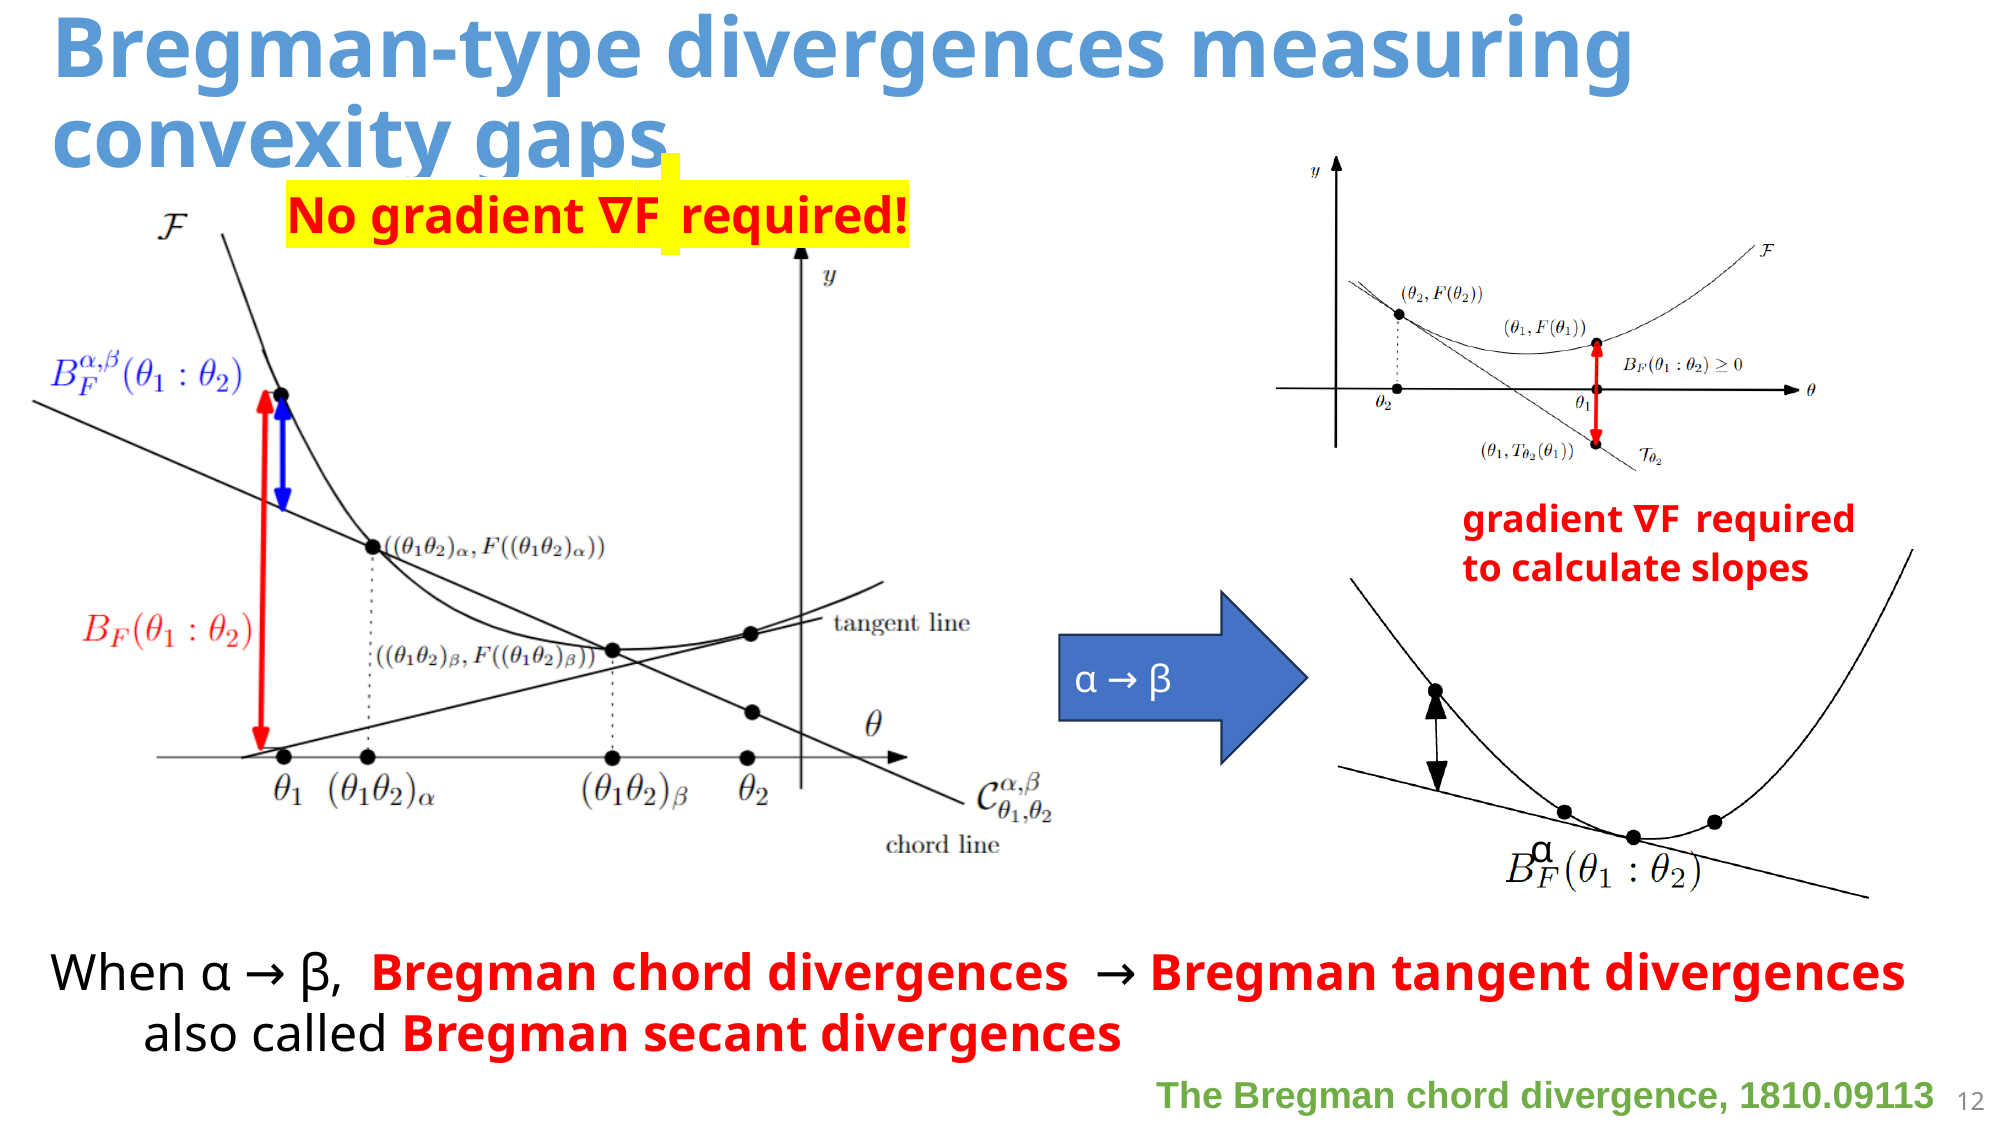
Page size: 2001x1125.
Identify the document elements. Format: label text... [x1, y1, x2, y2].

text_box No gradient ∇F required! [271, 150, 924, 177]
picture [1233, 150, 1858, 487]
slide_number 12 [1848, 1072, 2000, 1125]
text_box also called Bregman secant divergences [128, 993, 1138, 1069]
text_box When α → β, Bregman chord divergences → Bregman tangent divergences [35, 932, 1986, 1008]
text_box The Bregman chord divergence, 1810.09113 [1141, 1063, 1950, 1124]
text_box α → β [1061, 589, 1309, 766]
title Bregman-type divergences measuring convexity gaps [35, 0, 1964, 205]
picture [0, 177, 1061, 892]
picture [1317, 549, 1917, 912]
text_box gradient ∇F required to calculate slopes [1447, 466, 1871, 549]
